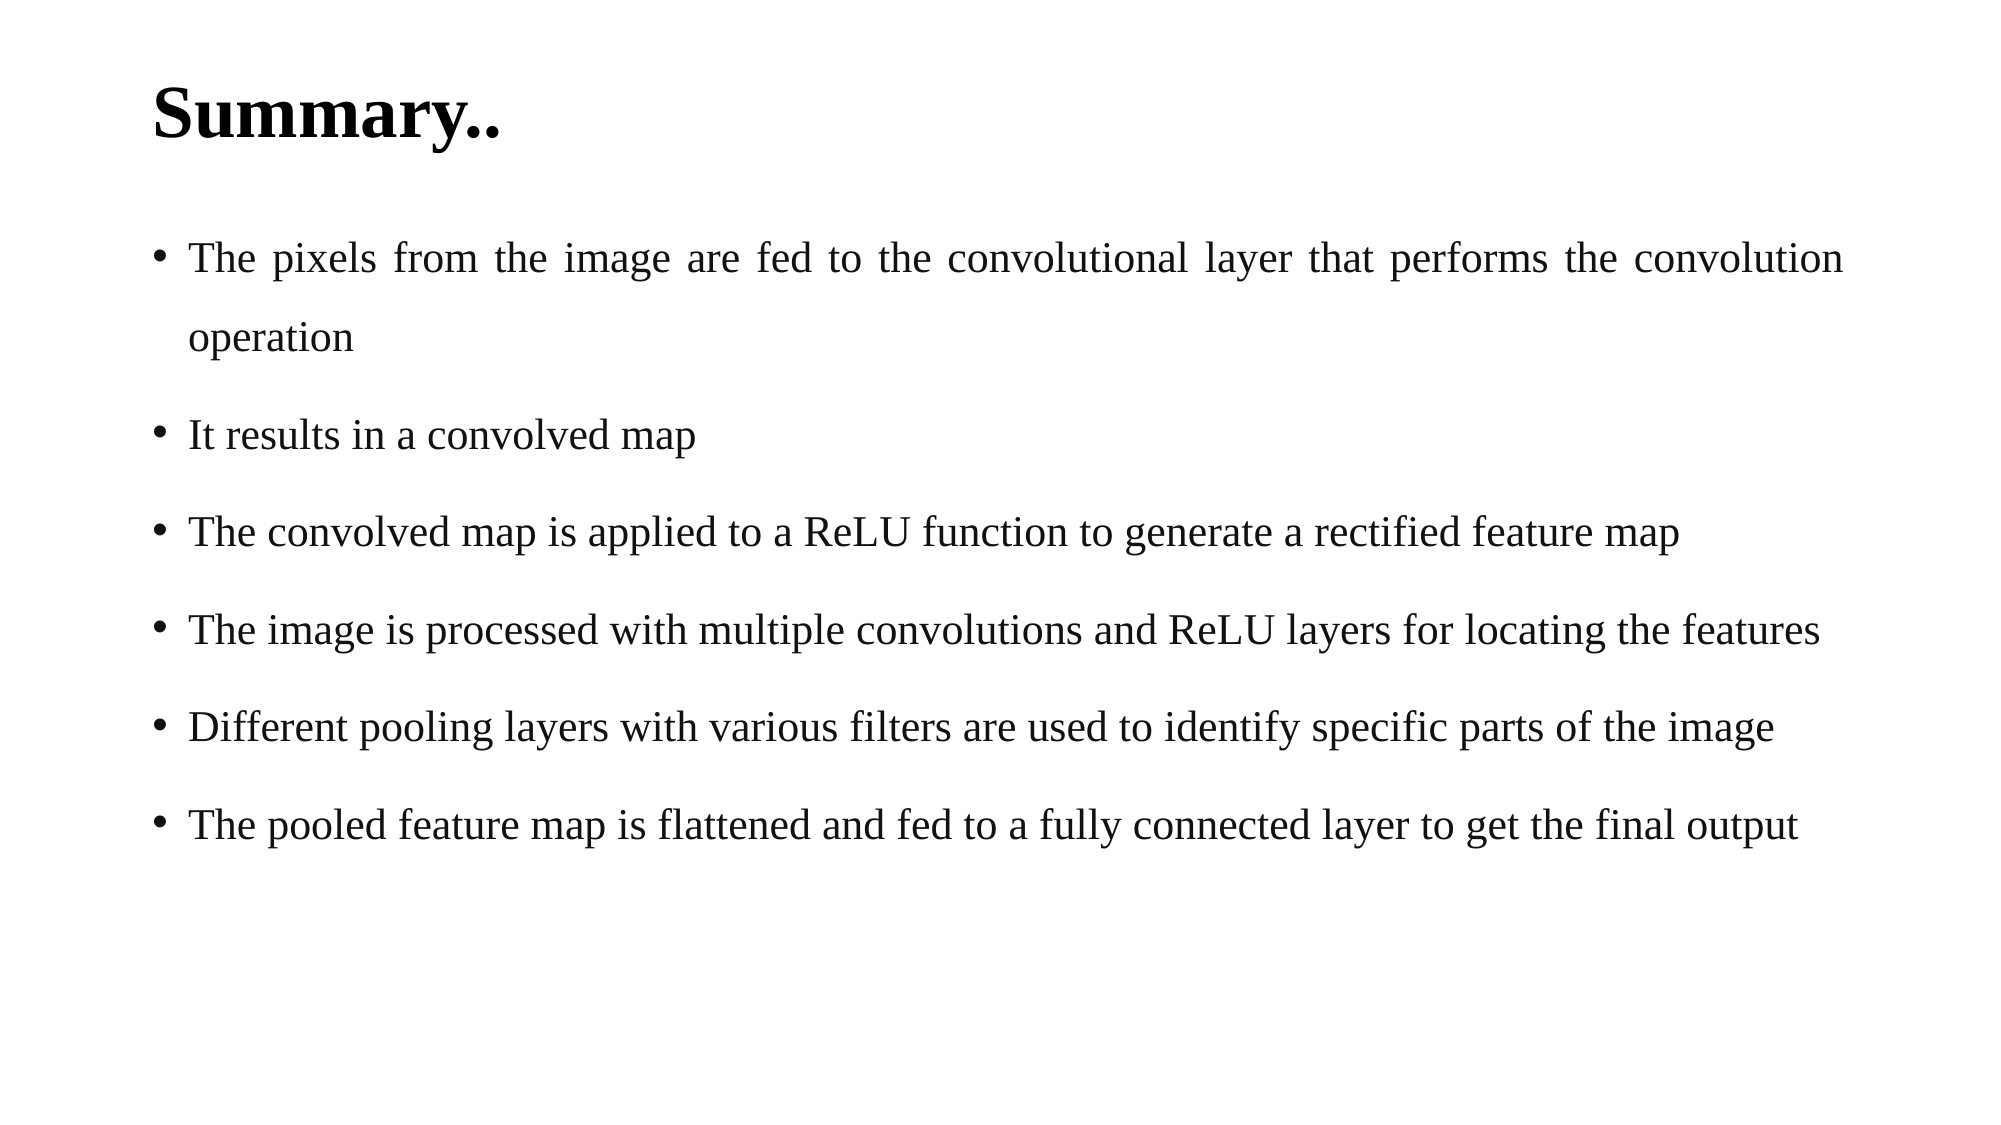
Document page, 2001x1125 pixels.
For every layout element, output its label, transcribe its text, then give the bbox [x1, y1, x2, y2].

list The pixels from the image are fed to the convolutional layer that performs the convolution operation It results in a convolved map The convolved map is applied to a ReLU function to generate a rectified feature map The image is processed with multiple convolutions and ReLU layers for locating the features Different pooling layers with various filters are used to identify specific parts of the image The pooled feature map is flattened and fed to a fully connected layer to get the final output [137, 194, 1863, 1014]
title Summary.. [137, 59, 1863, 167]
